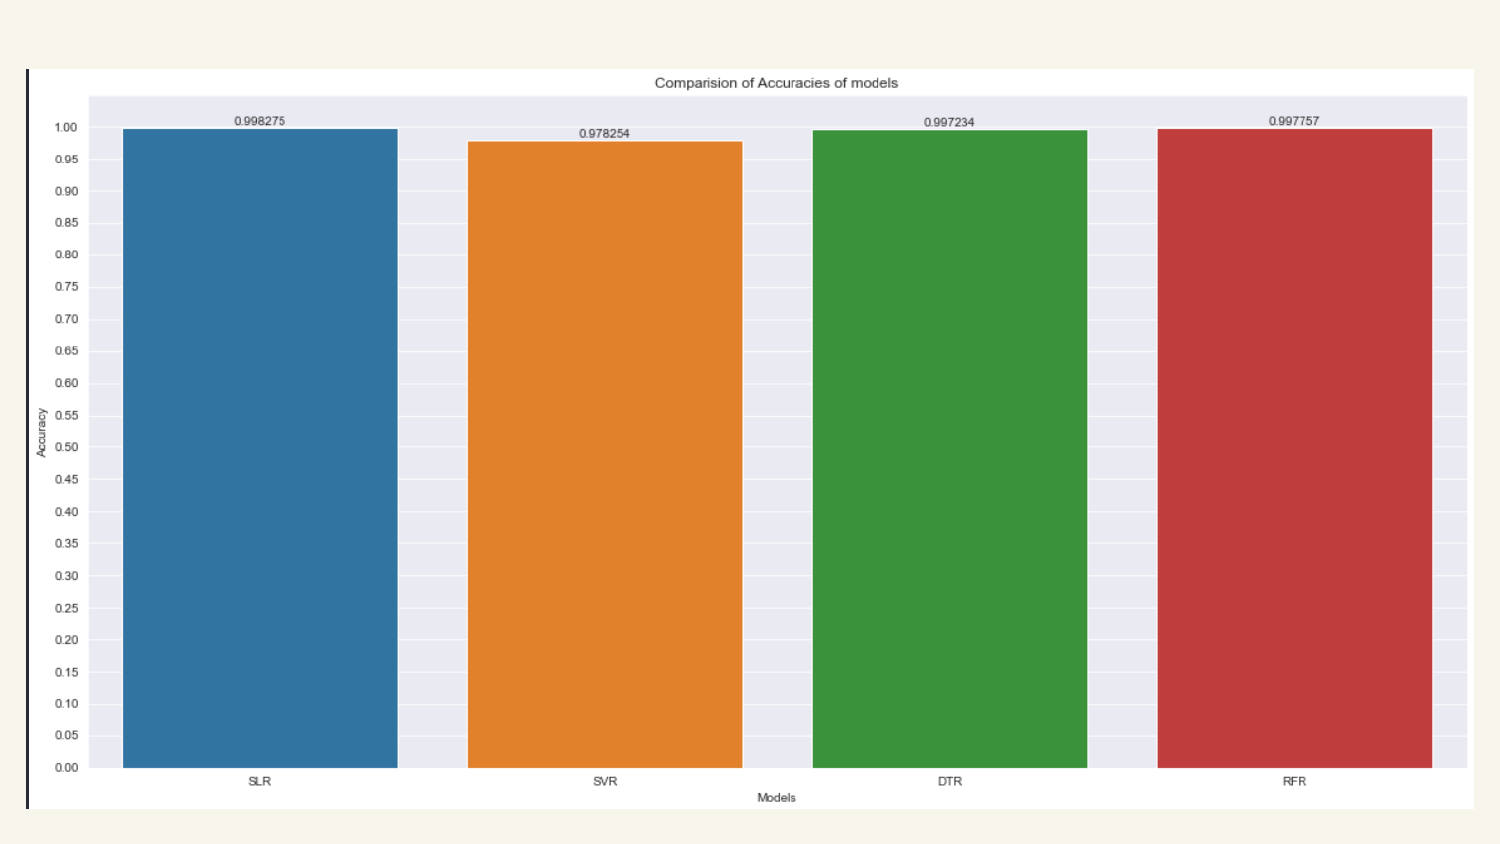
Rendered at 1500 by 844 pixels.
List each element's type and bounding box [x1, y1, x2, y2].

picture [26, 69, 1474, 809]
